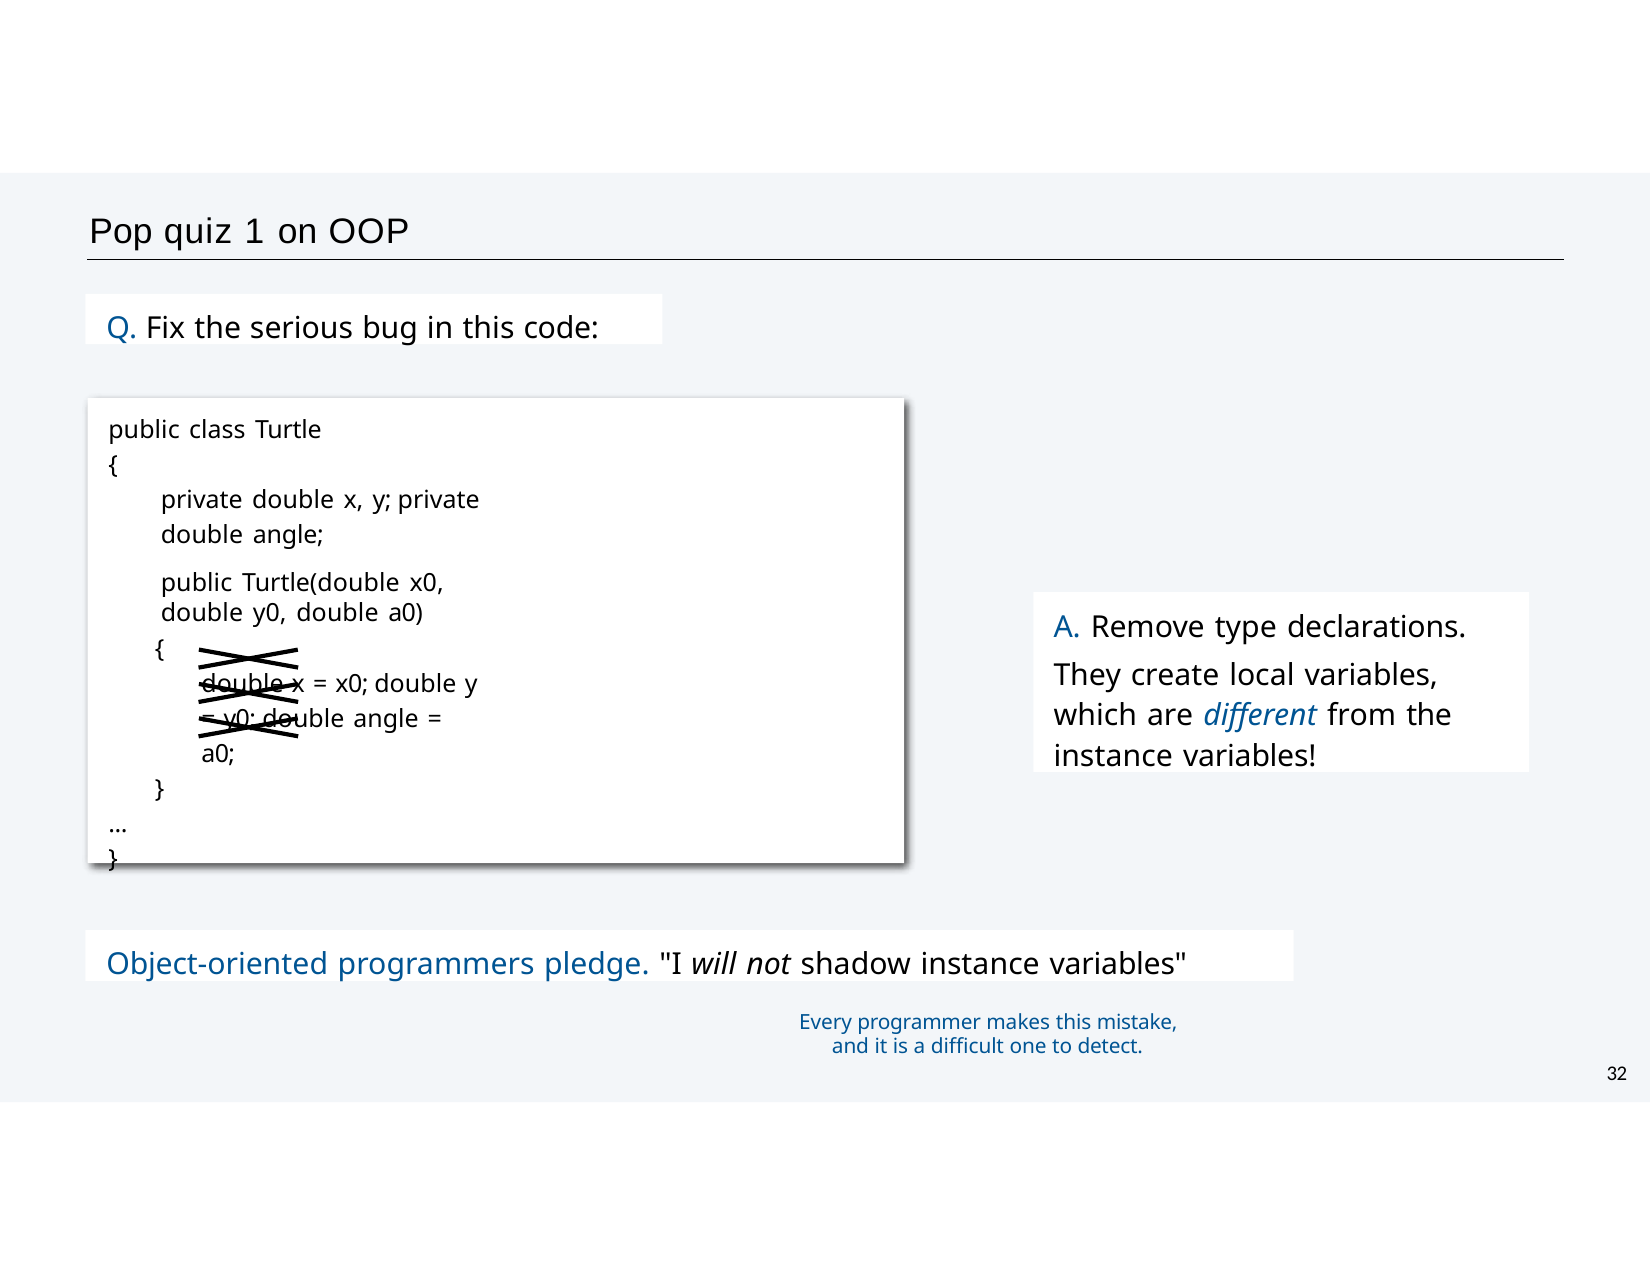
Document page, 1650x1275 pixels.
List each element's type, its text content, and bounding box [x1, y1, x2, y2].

text_box Every programmer makes this mistake, and it is a difficult one to detect. [797, 1006, 1194, 1058]
title Pop quiz 1 on OOP [87, 205, 1382, 421]
text_box A. Remove type declarations. They create local variables, which are different from the instance variables! [1033, 592, 1530, 772]
slide_number 27 [1600, 1058, 1636, 1275]
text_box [196, 647, 301, 739]
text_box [82, 393, 916, 877]
text_box Object-oriented programmers pledge. "I will not shadow instance variables" [85, 930, 1294, 981]
